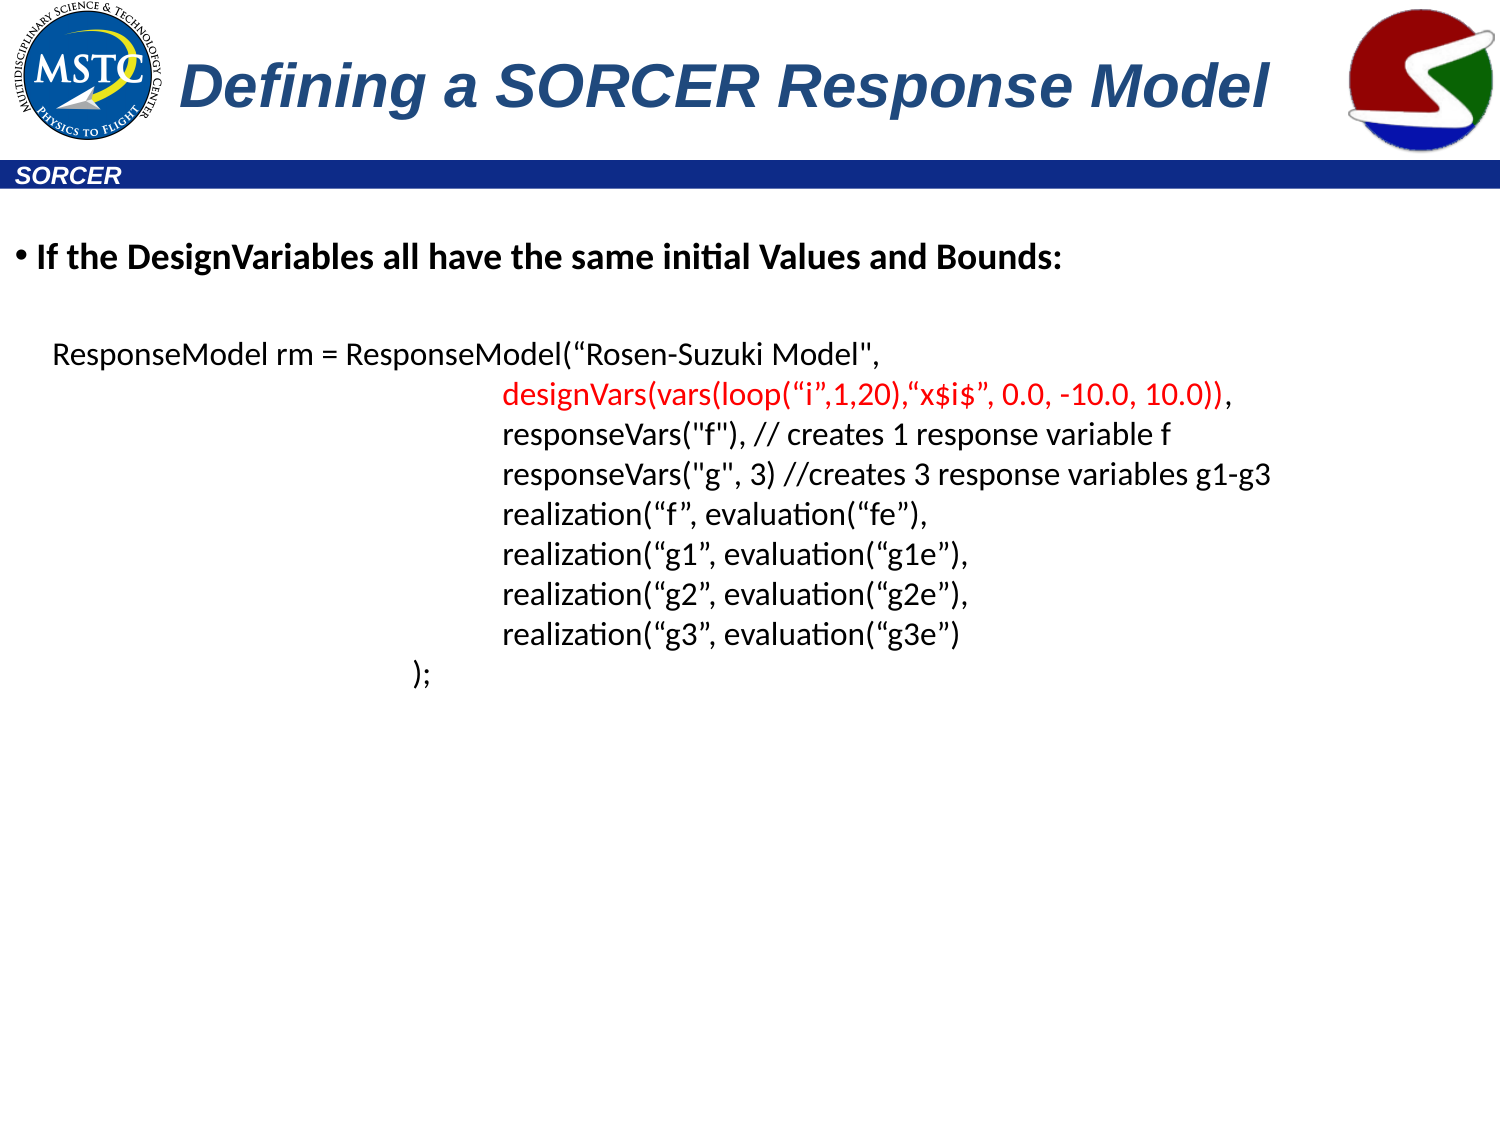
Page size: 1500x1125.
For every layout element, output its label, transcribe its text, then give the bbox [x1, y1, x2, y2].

picture [12, 0, 163, 148]
title Defining a SORCER Response Model [162, 2, 1288, 164]
picture [1347, 7, 1495, 154]
text_box ResponseModel rm = ResponseModel(“Rosen-Suzuki Model", designVars(vars(loop(“i”,1,20),“x$i$”, 0.0, -10.0, 10.0)), responseVars("f"), // creates 1 response variable f responseVars("g", 3) //creates 3 response variables g1-g3 realization(“f”, evaluation(“fe”), realization(“g1”, evaluation(“g1e”), realization(“g2”, evaluation(“g2e”), realization(“g3”, evaluation(“g3e”) ); [37, 324, 1500, 699]
text_box If the DesignVariables all have the same initial Values and Bounds: [0, 224, 1500, 285]
